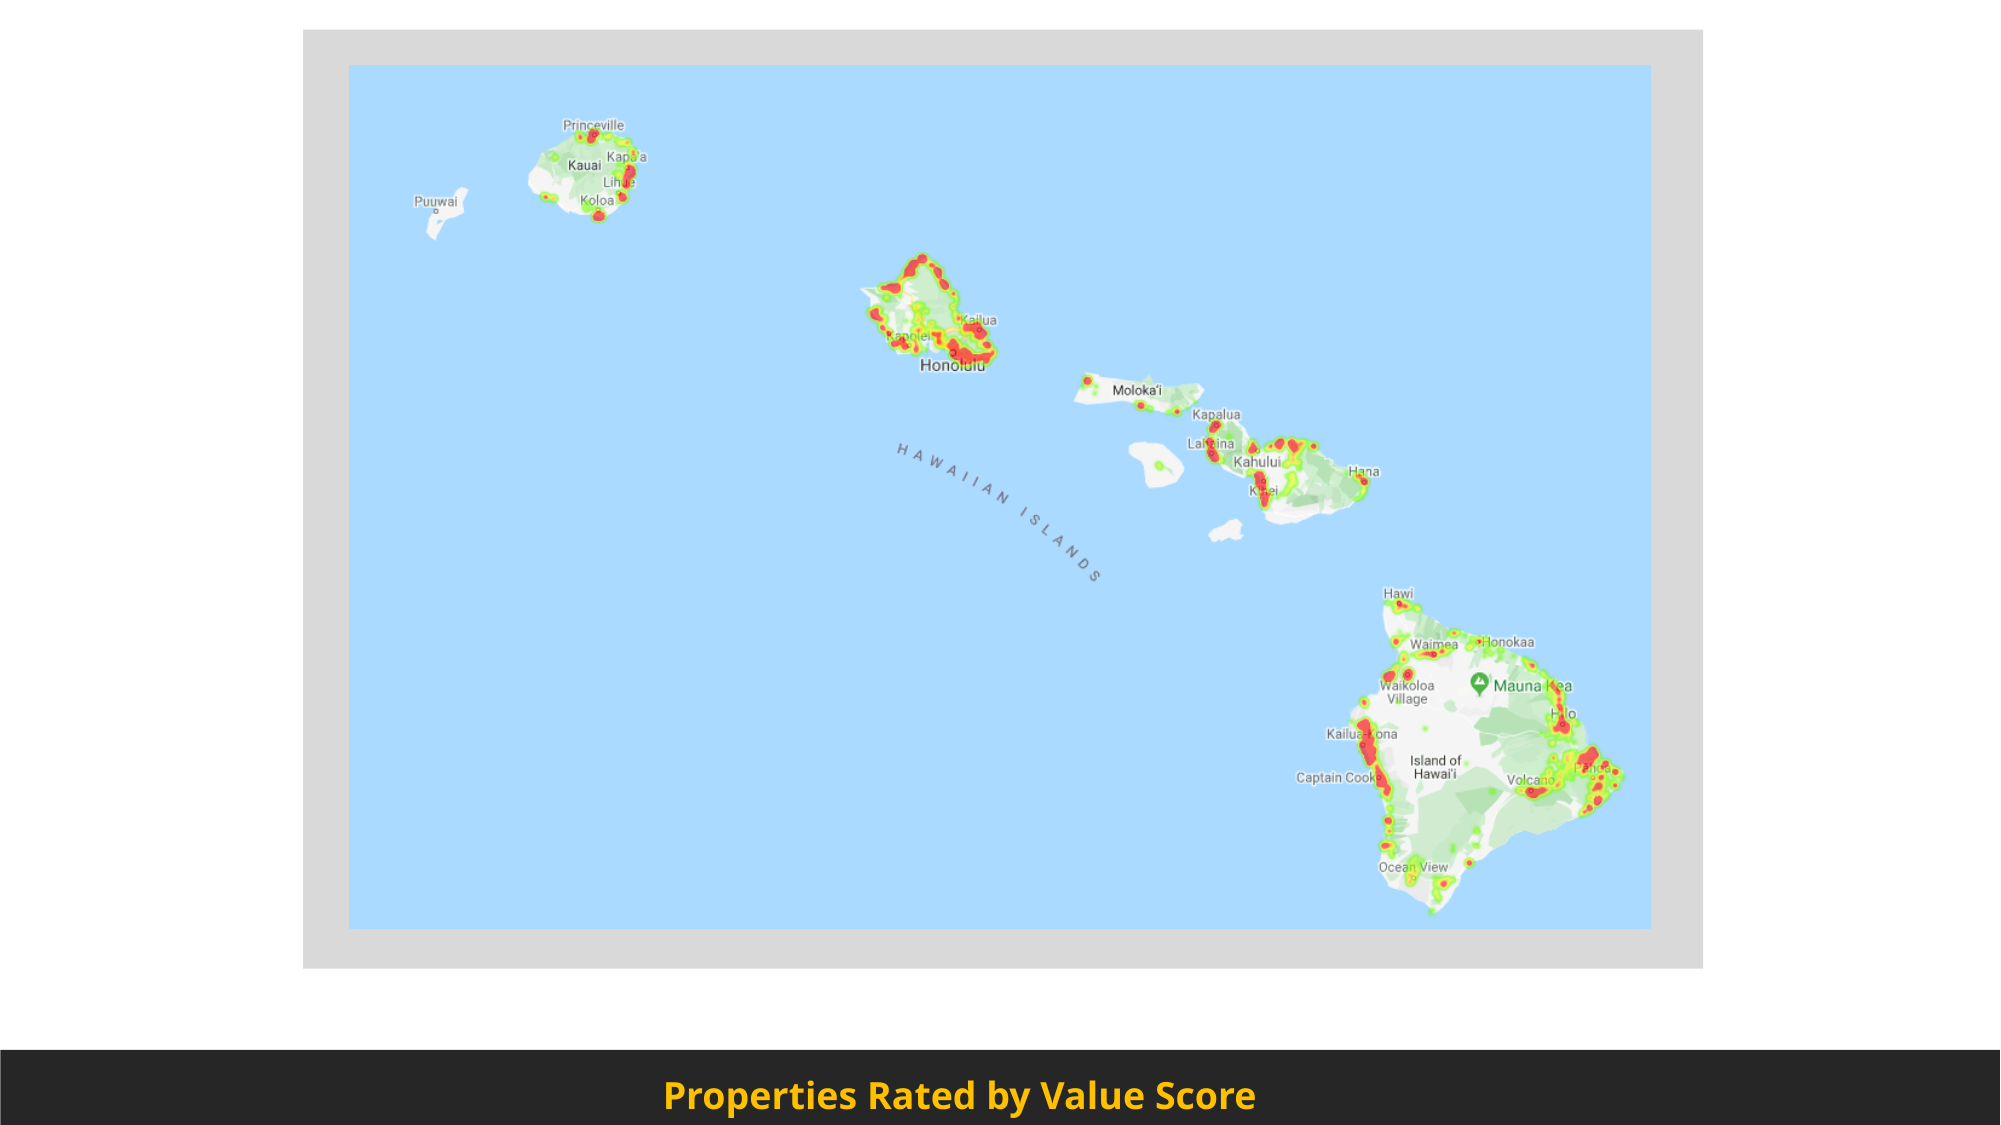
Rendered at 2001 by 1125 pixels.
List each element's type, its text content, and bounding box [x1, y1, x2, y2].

picture [348, 64, 1652, 930]
text_box [302, 28, 1704, 970]
text_box Properties Rated by Value Score [217, 1064, 1704, 1125]
